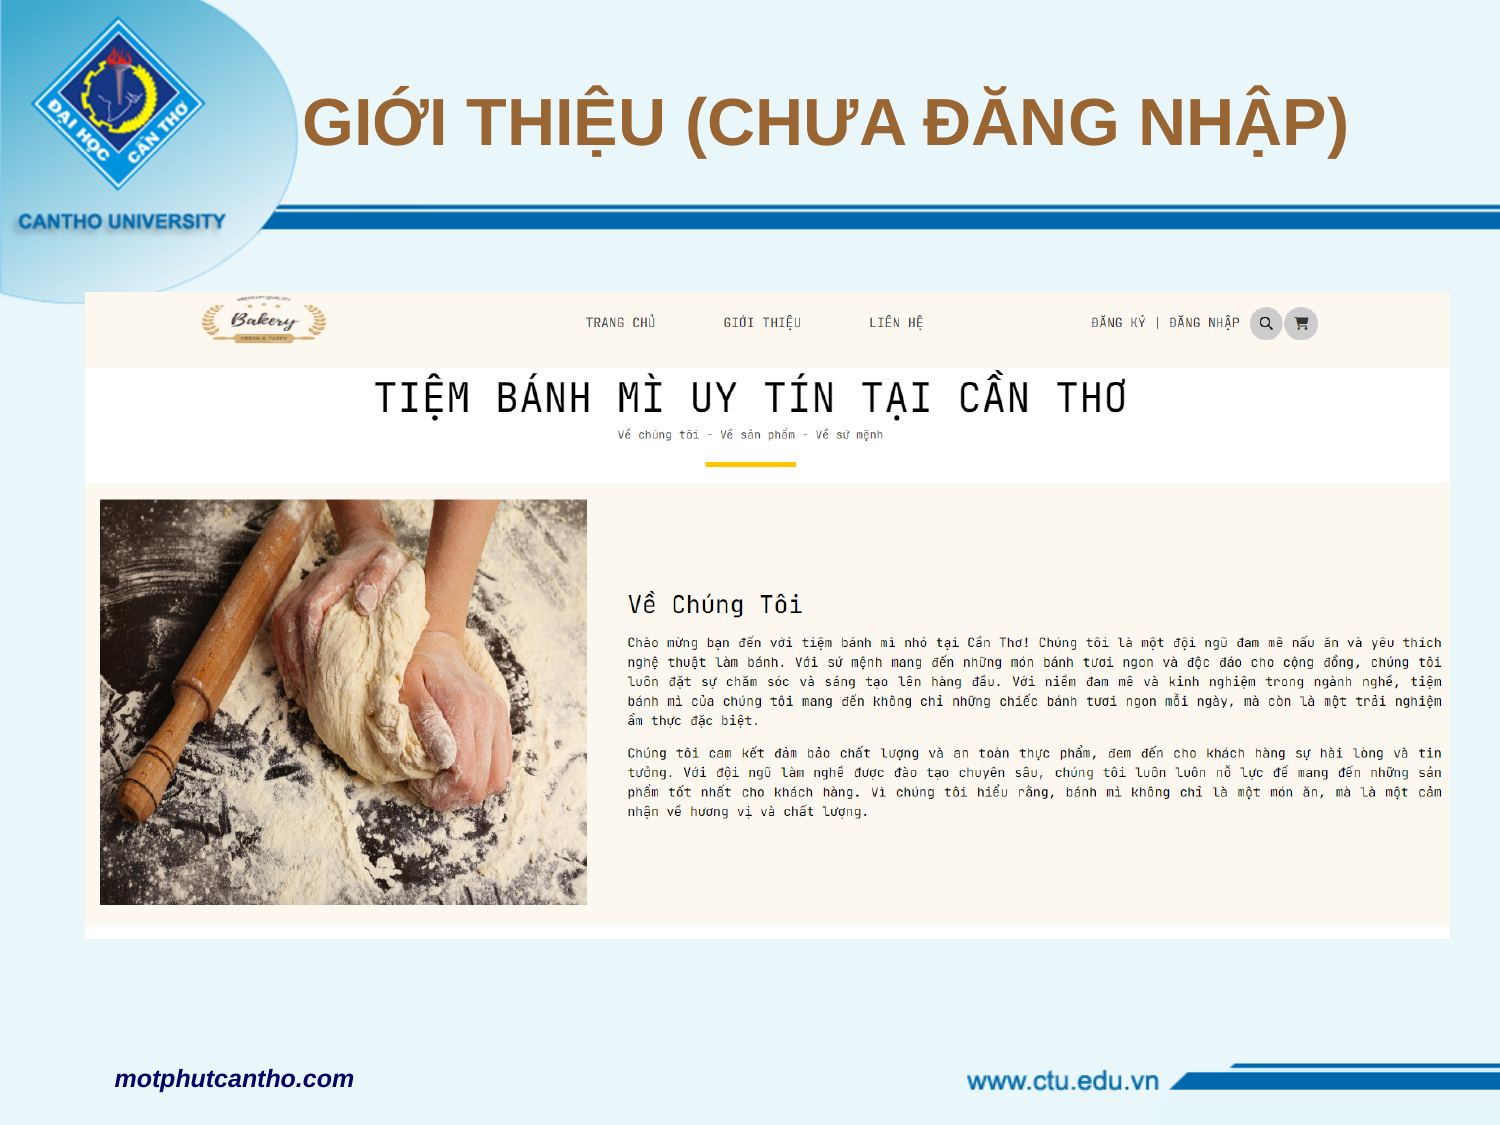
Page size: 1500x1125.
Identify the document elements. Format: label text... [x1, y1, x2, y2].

title GIỚI THIỆU (CHƯA ĐĂNG NHẬP) [287, 46, 1450, 202]
text_box motphutcantho.com [99, 1054, 675, 1100]
picture [0, 0, 1500, 1125]
